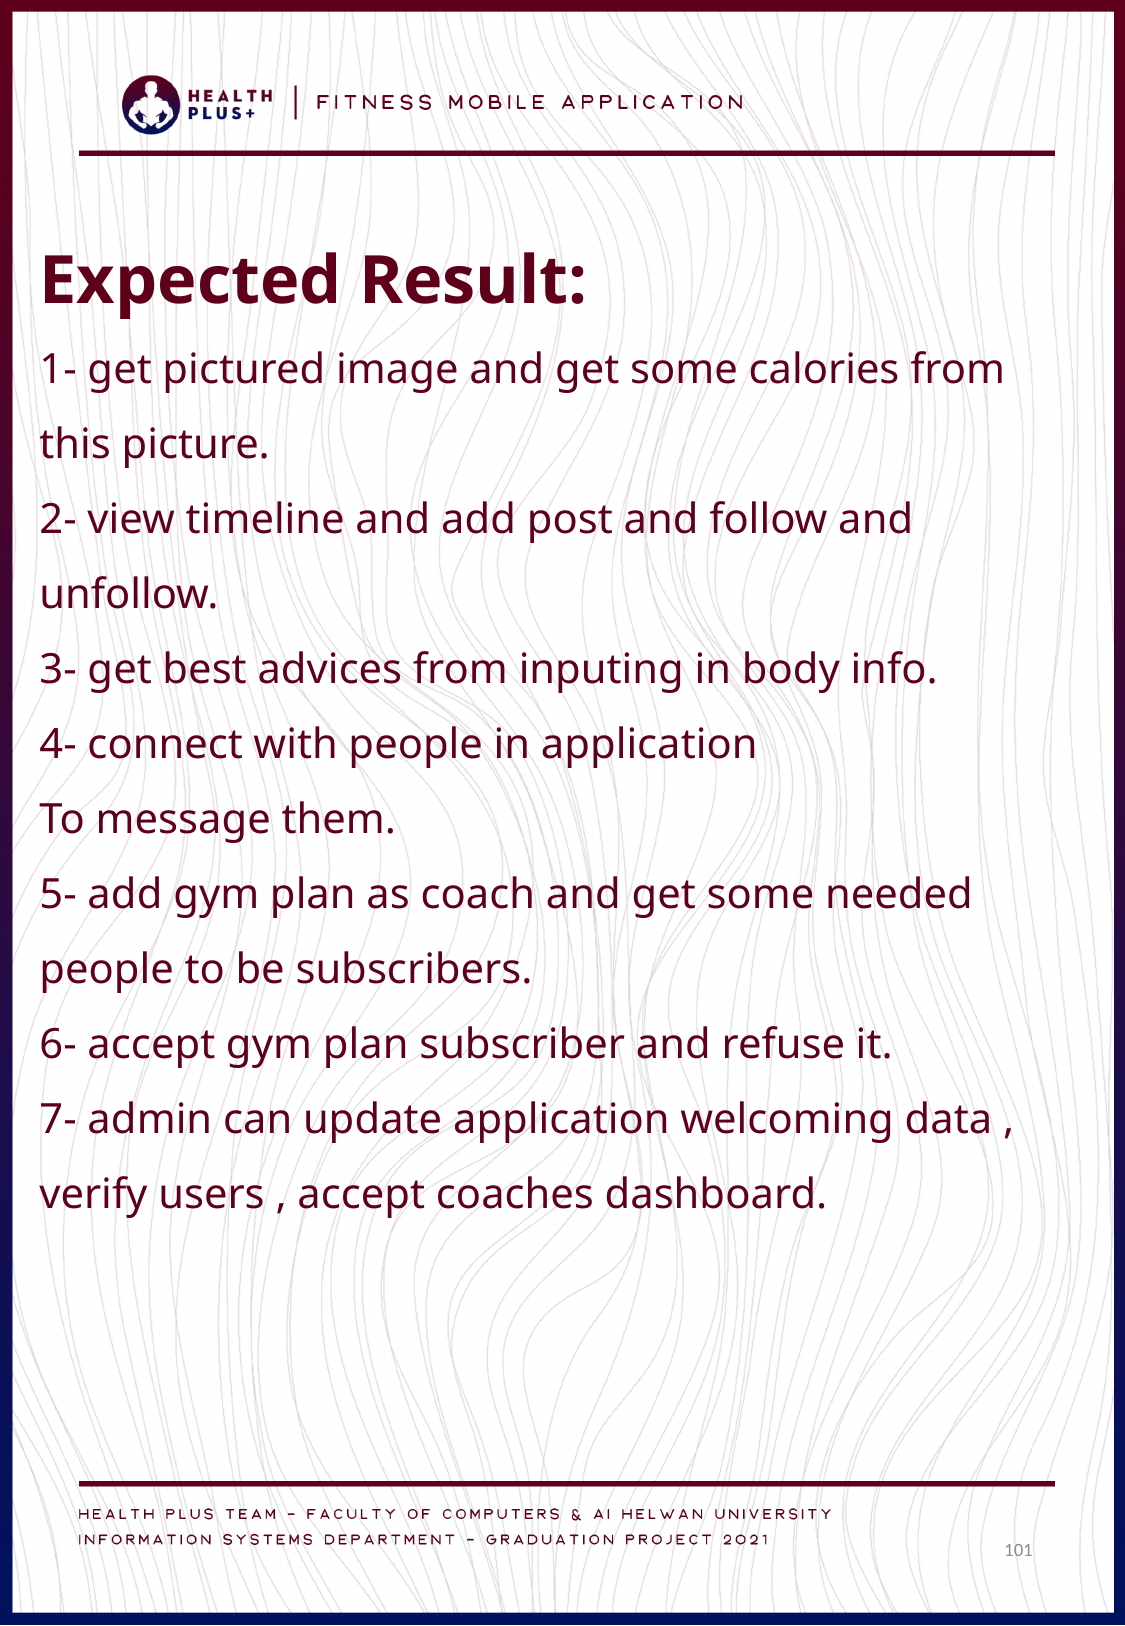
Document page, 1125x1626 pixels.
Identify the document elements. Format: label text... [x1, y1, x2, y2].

picture [0, 0, 1125, 1625]
slide_number 101 [794, 1506, 1048, 1593]
text_box Expected Result: 1- get pictured image and get some calories from this picture. 2- view timeline and add post and follow and unfollow. 3- get best advices from inputing in body info. 4- connect with people in application To message them. 5- add gym plan as coach and get some needed people to be subscribers. 6- accept gym plan subscriber and refuse it. 7- admin can update application welcoming data , verify users , accept coaches dashboard. [39, 197, 1086, 1248]
